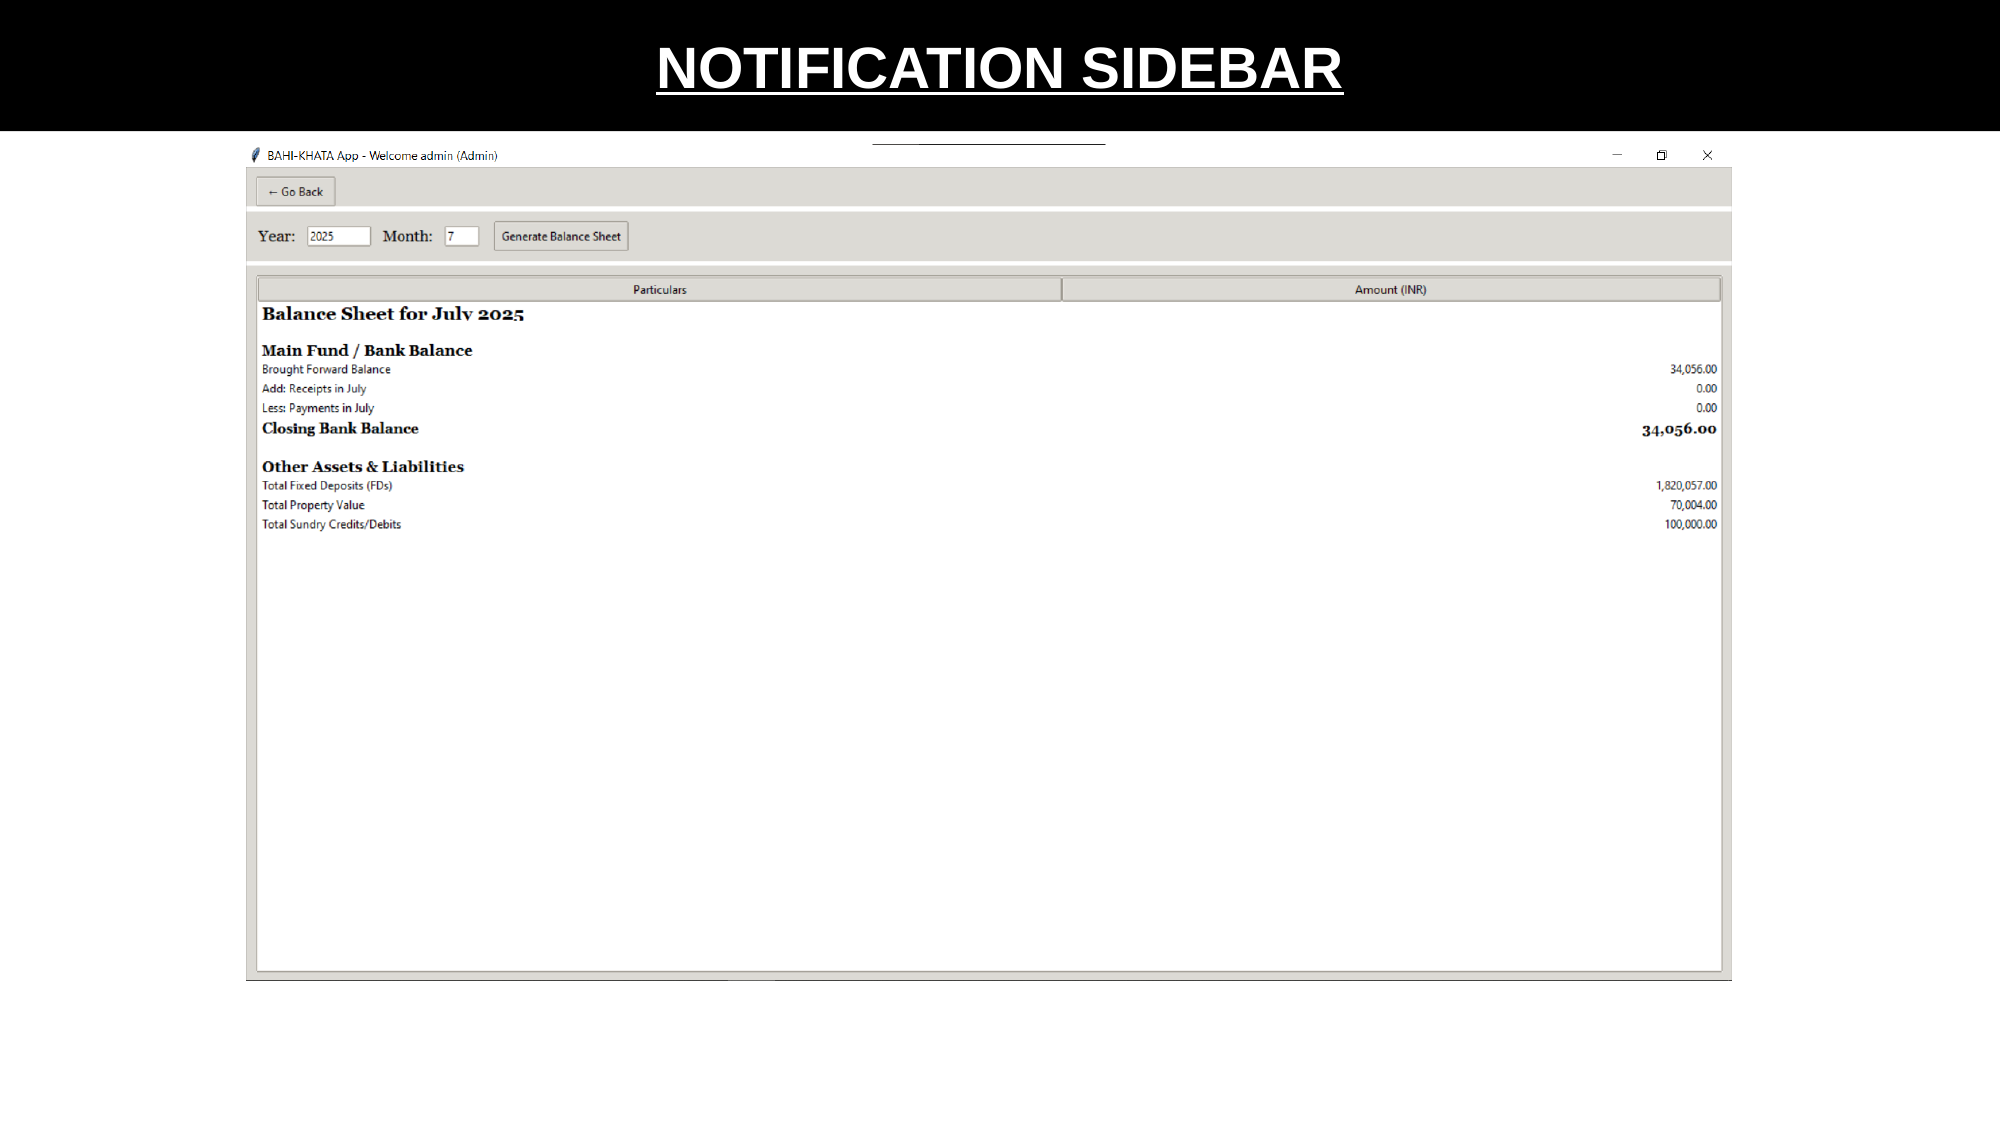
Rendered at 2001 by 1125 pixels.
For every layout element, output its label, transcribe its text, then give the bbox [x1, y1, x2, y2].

picture [246, 144, 1732, 981]
text_box NOTIFICATION SIDEBAR [0, 0, 2000, 132]
